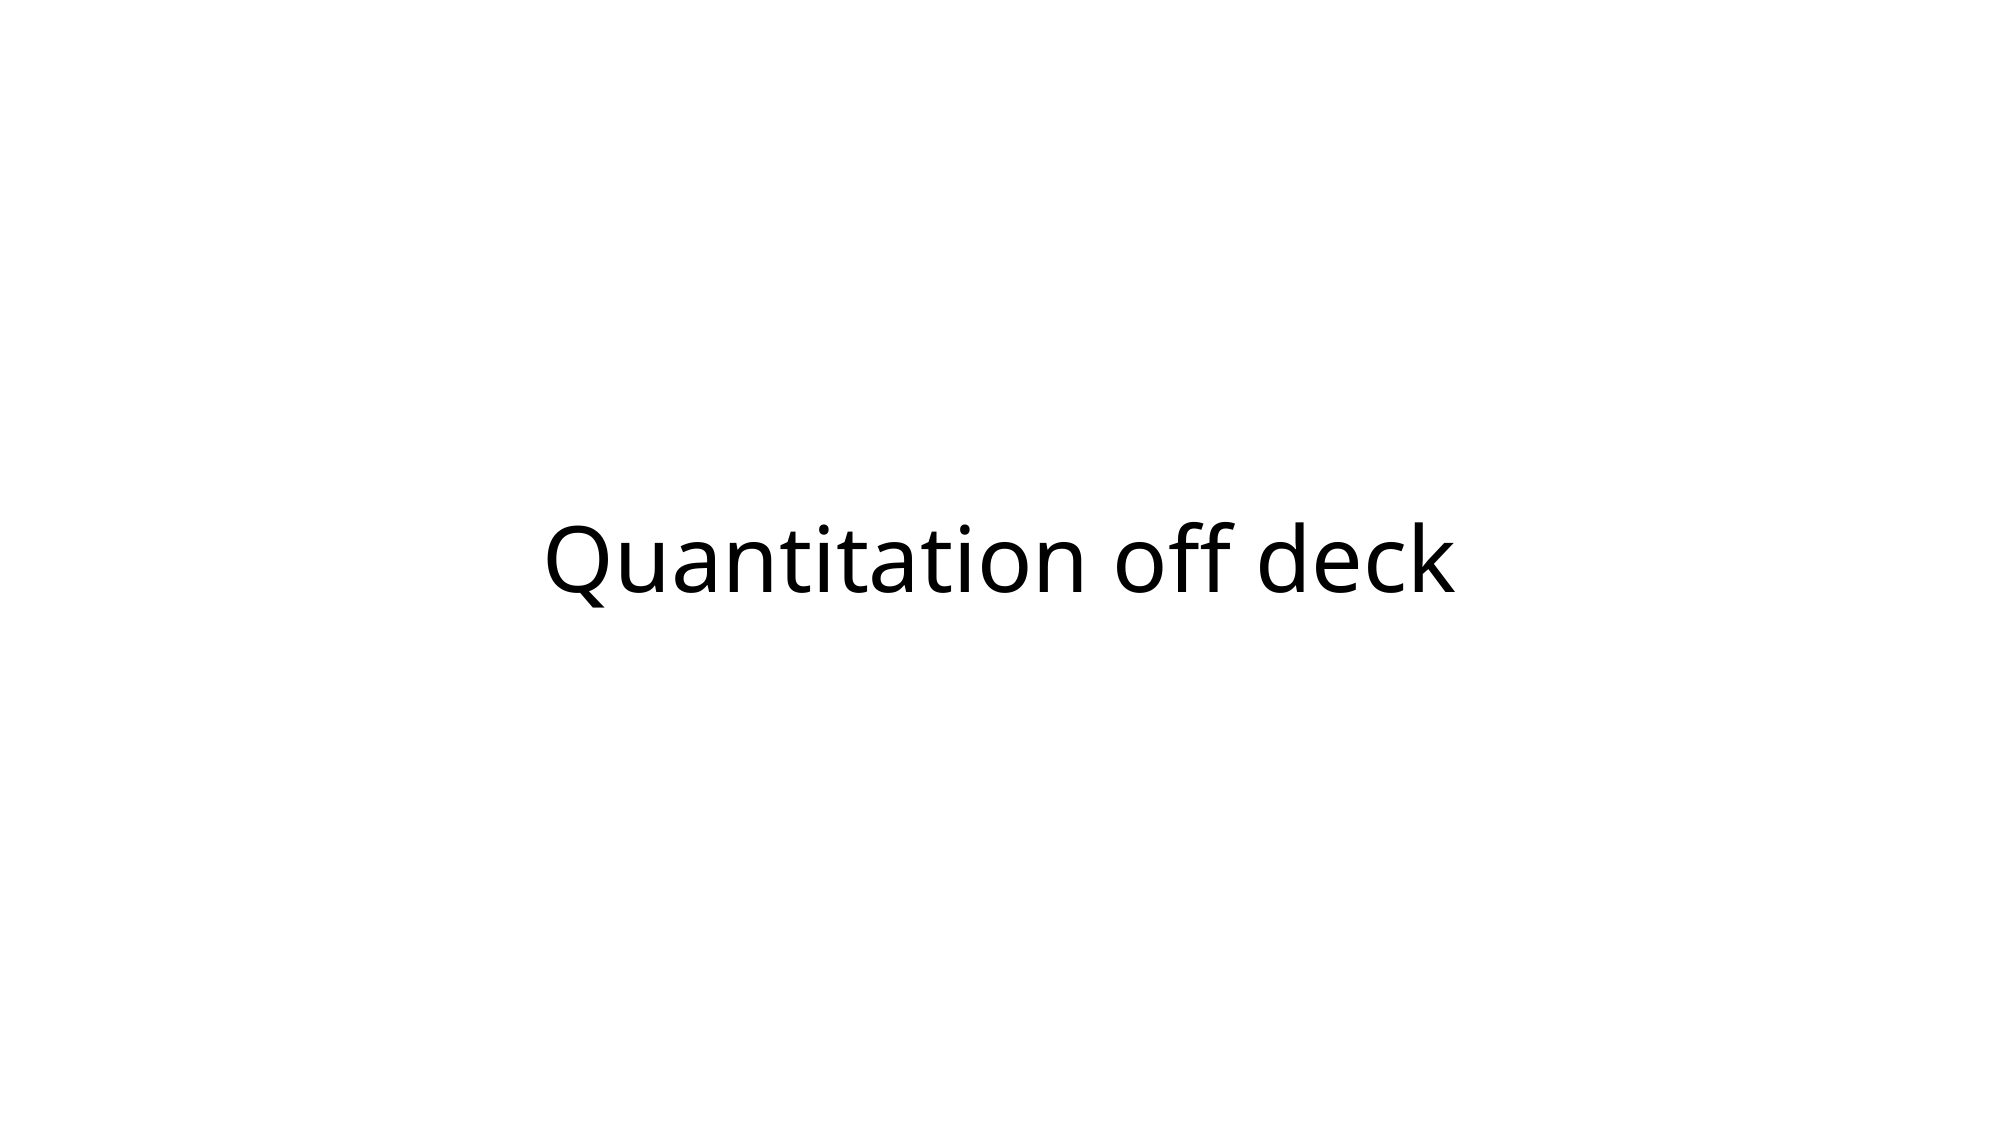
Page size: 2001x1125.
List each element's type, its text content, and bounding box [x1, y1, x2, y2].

title Quantitation off deck [137, 453, 1863, 672]
